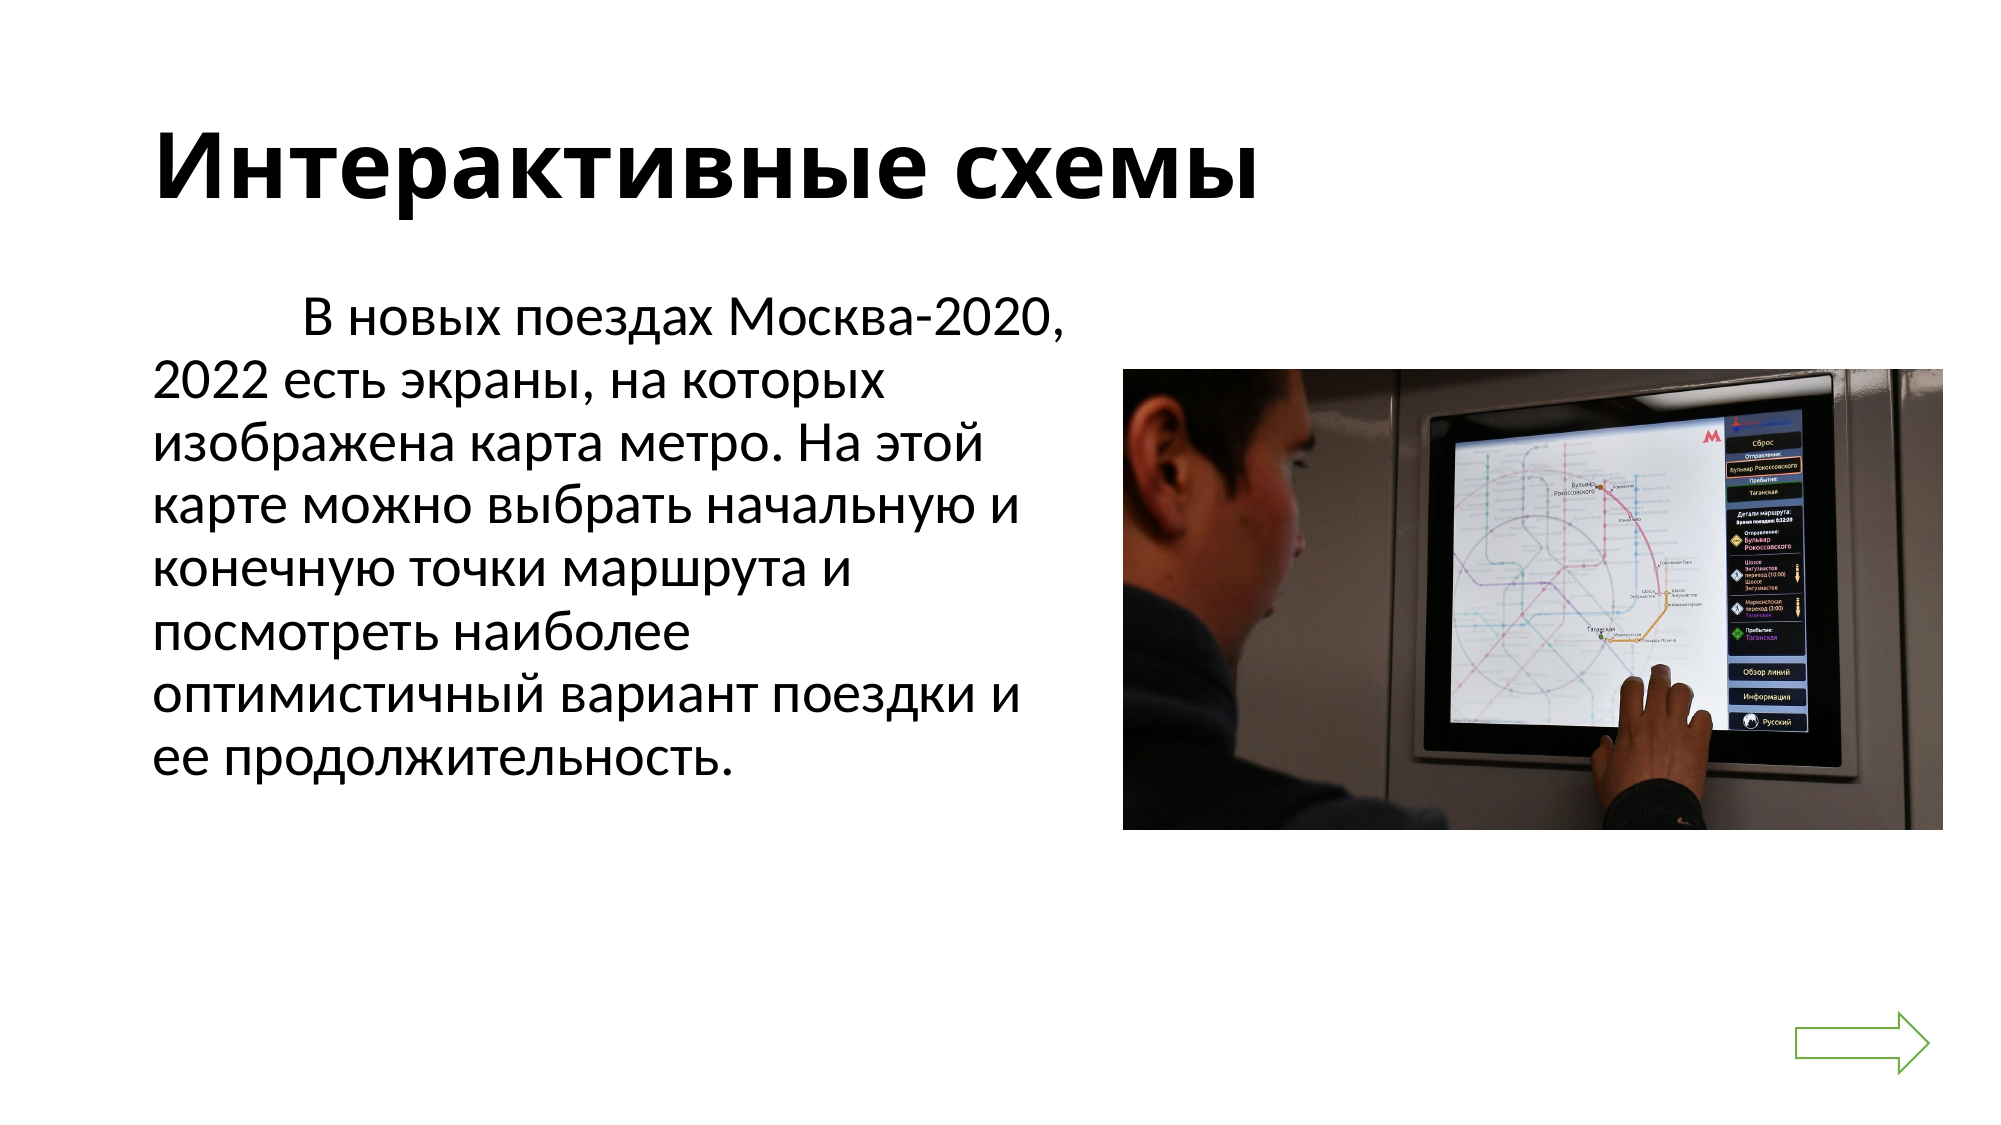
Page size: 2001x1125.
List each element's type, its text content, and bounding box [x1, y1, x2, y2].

title Интерактивные схемы [137, 59, 1863, 278]
list В новых поездах Москва-2020, 2022 есть экраны, на которых изображена карта метро. На этой карте можно выбрать начальную и конечную точки маршрута и посмотреть наиболее оптимистичный вариант поездки и ее продолжительность. [137, 277, 1089, 992]
text_box [1795, 1010, 1931, 1076]
picture [1123, 369, 1943, 830]
